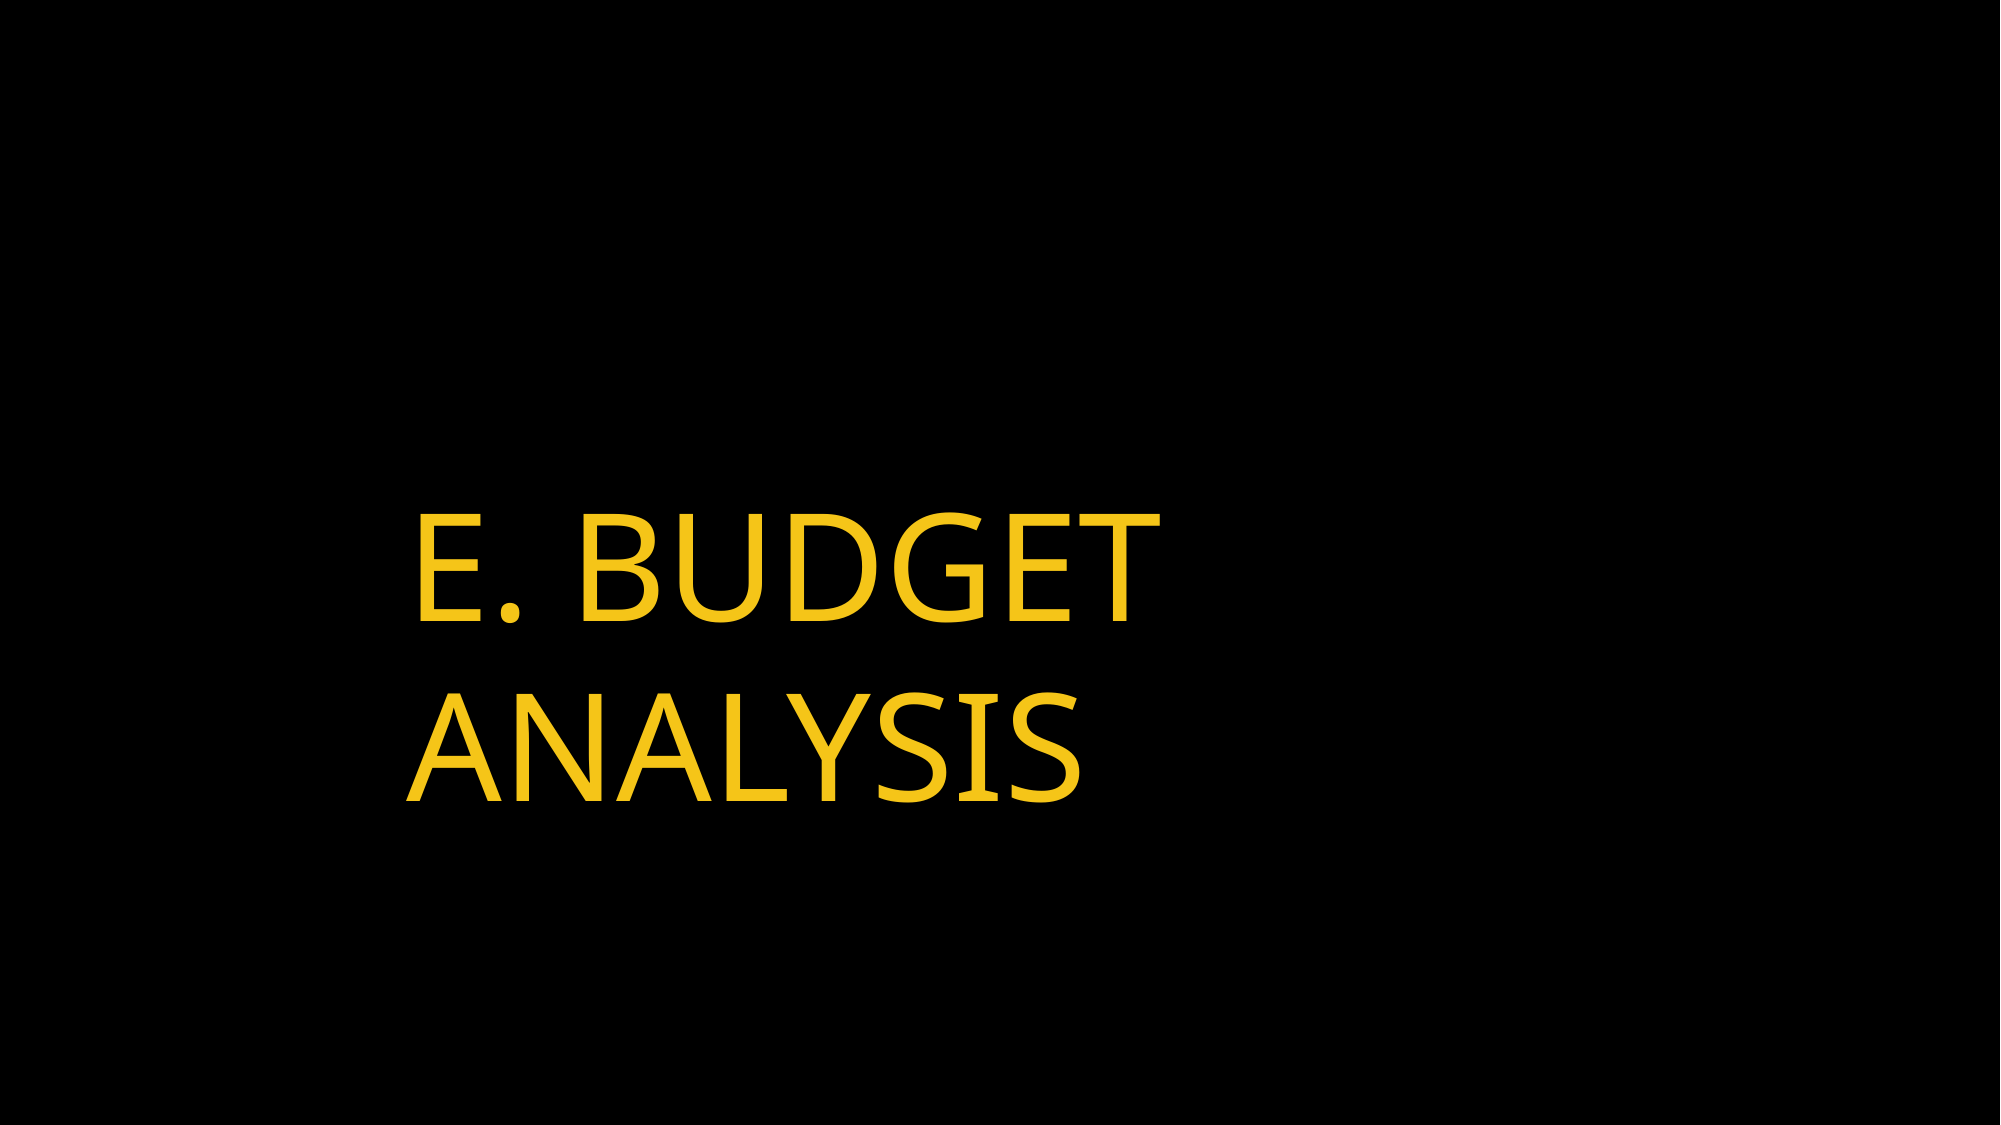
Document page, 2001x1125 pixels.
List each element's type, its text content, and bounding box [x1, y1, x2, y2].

text_box E. BUDGET ANALYSIS [392, 463, 1608, 839]
